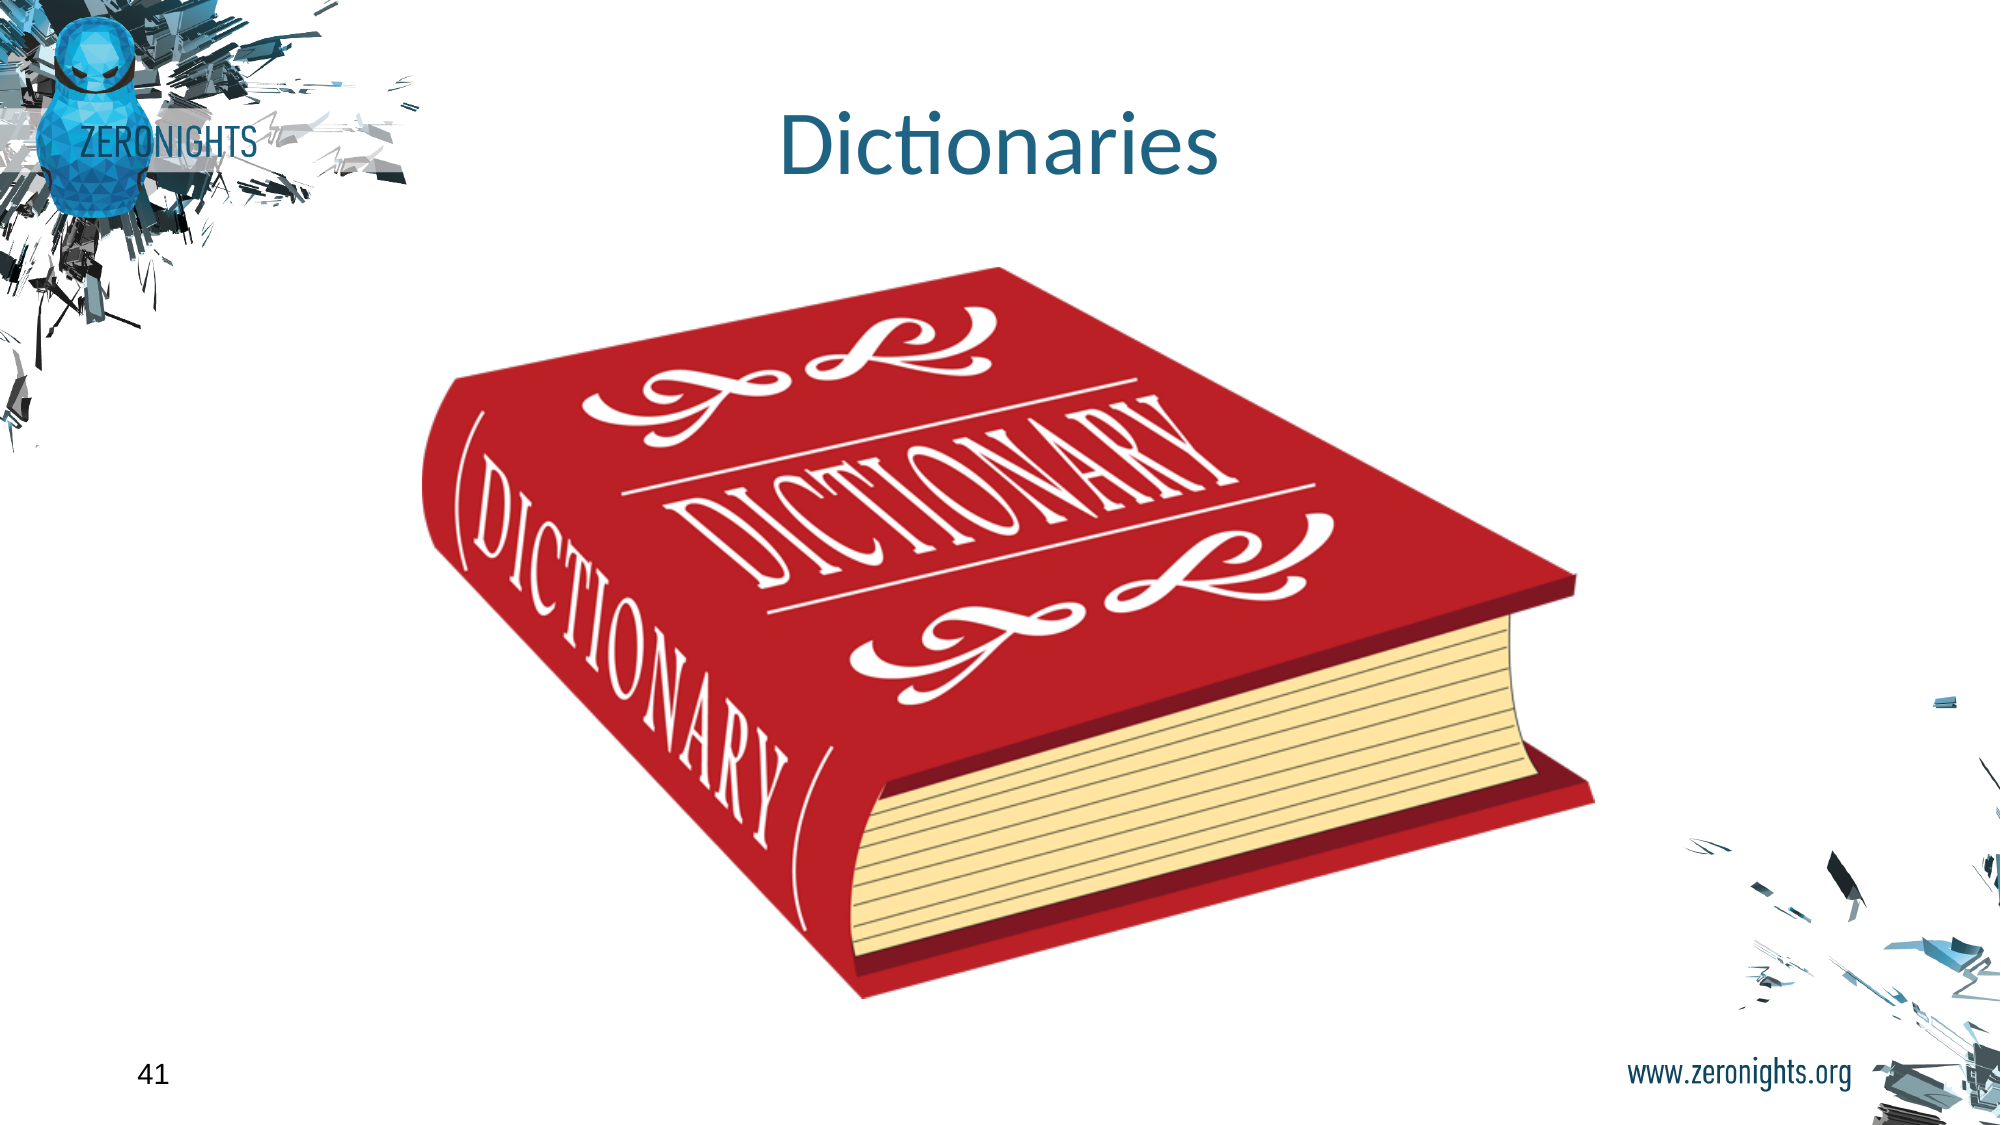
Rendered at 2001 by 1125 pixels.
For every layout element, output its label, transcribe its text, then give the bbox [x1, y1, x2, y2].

picture [1612, 686, 2000, 1125]
slide_number ‹#› [137, 1042, 588, 1103]
title Dictionaries [137, 95, 1863, 278]
picture [0, 0, 1595, 999]
